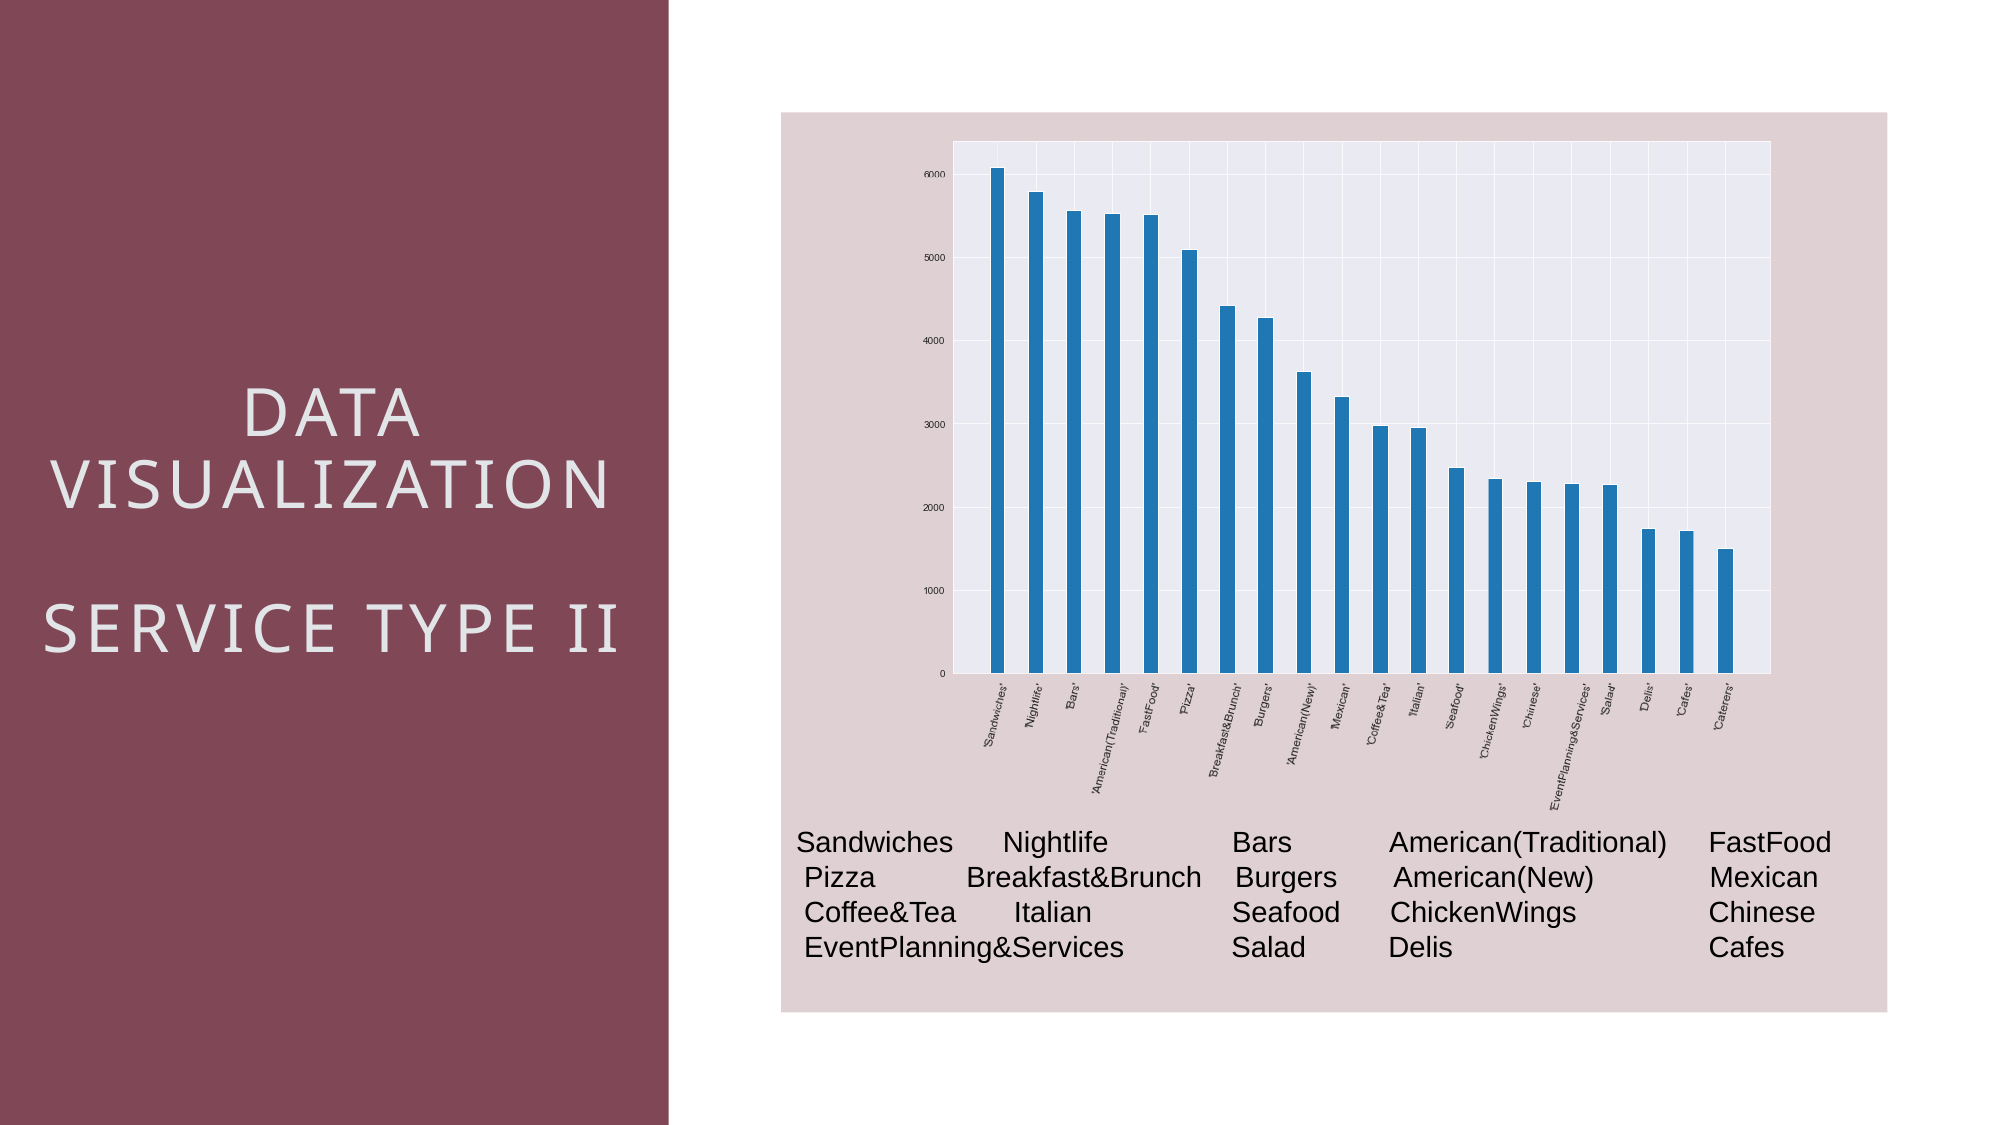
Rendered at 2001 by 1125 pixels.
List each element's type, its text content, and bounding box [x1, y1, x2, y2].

title DATA VISUALIZATION Service Type II [23, 224, 645, 900]
text_box [780, 111, 1888, 1013]
text_box [670, 0, 2000, 1125]
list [916, 135, 1775, 817]
text_box [0, 0, 670, 1125]
text_box Sandwiches Nightlife Bars American(Traditional) FastFood Pizza Breakfast&Brunch Burgers American(New) Mexican Coffee&Tea Italian Seafood ChickenWings Chinese EventPlanning&Services Salad Delis Cafes [781, 816, 2000, 971]
